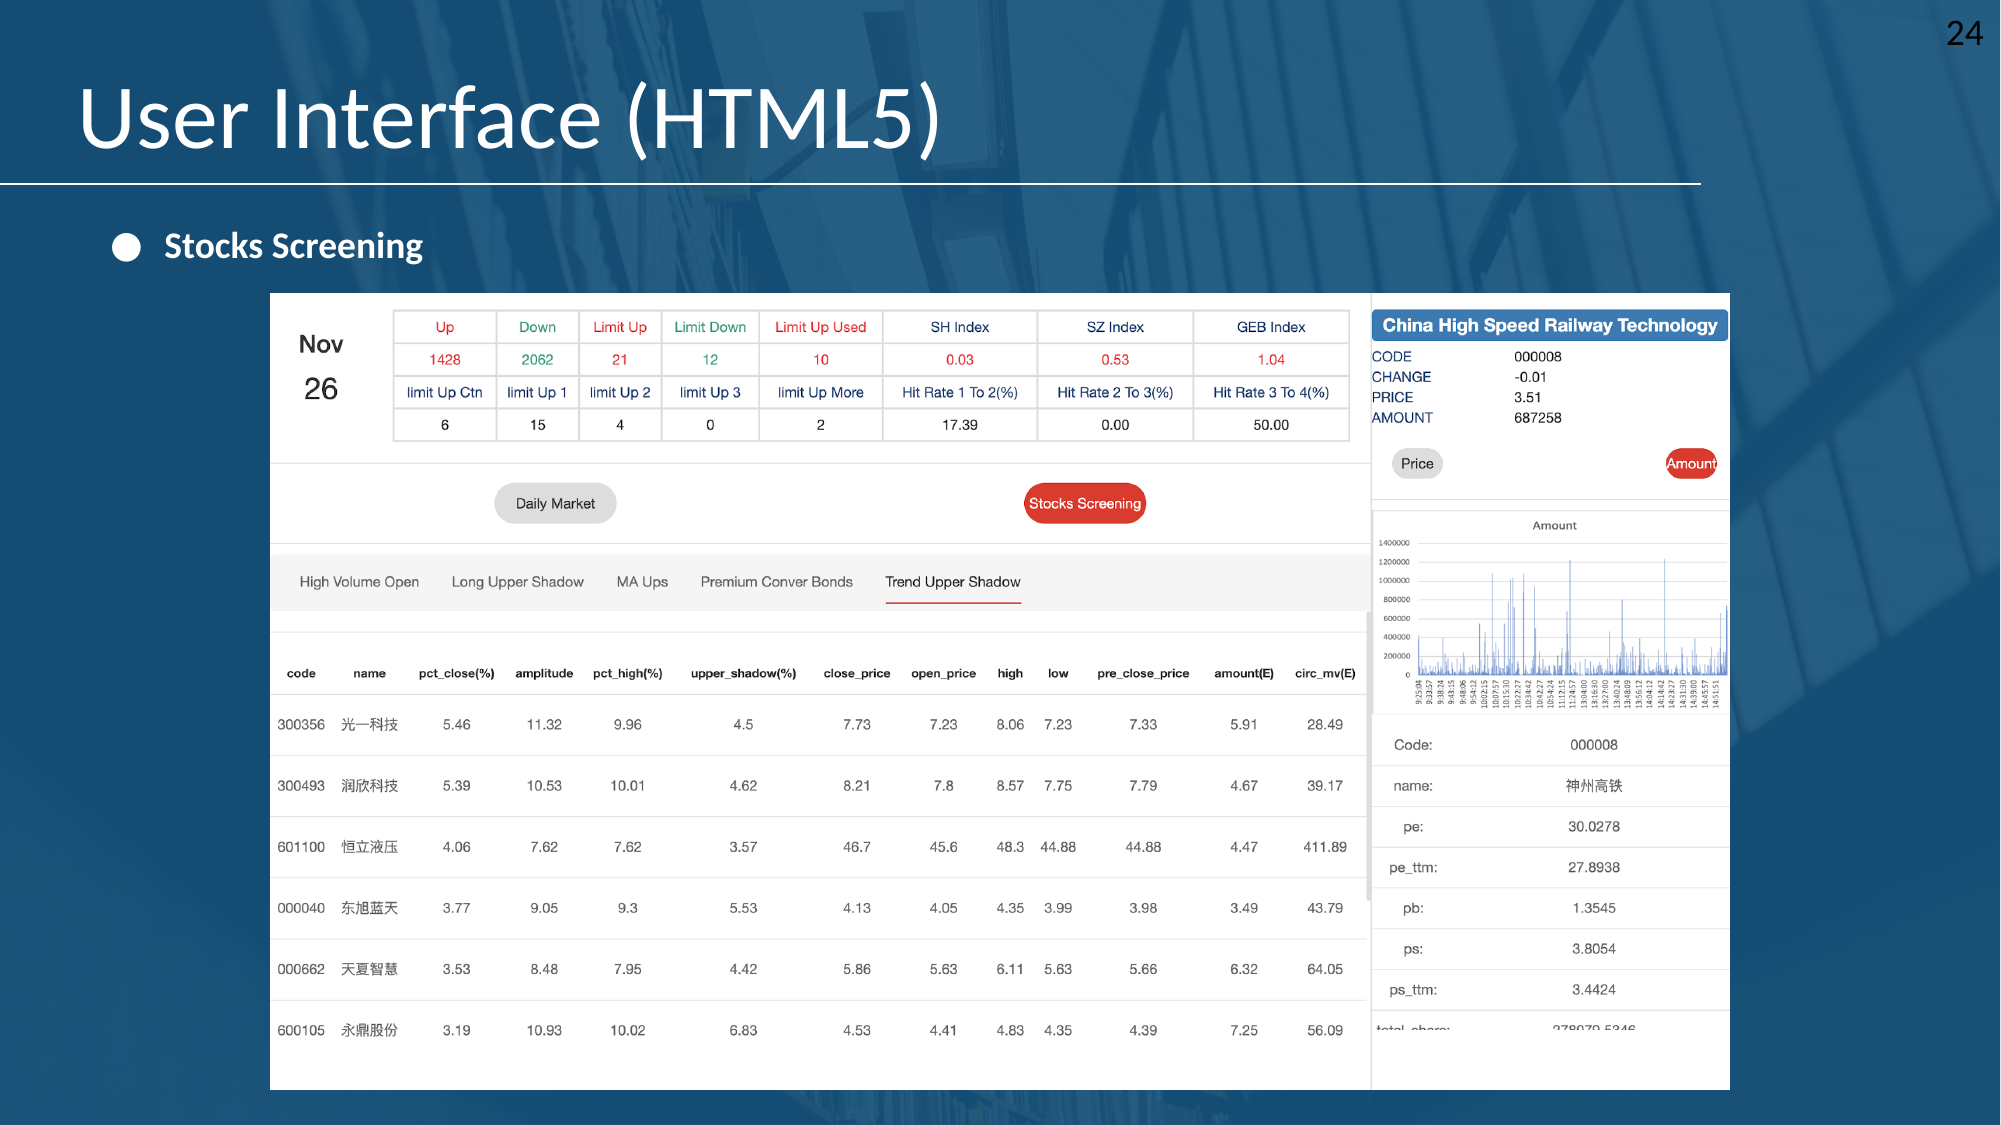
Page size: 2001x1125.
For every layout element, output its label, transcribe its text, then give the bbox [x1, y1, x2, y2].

text_box User Interface (HTML5) [62, 49, 1786, 176]
picture [0, 0, 2001, 1125]
text_box Stocks Screening [74, 198, 567, 279]
text_box 24 [1930, 0, 2000, 62]
